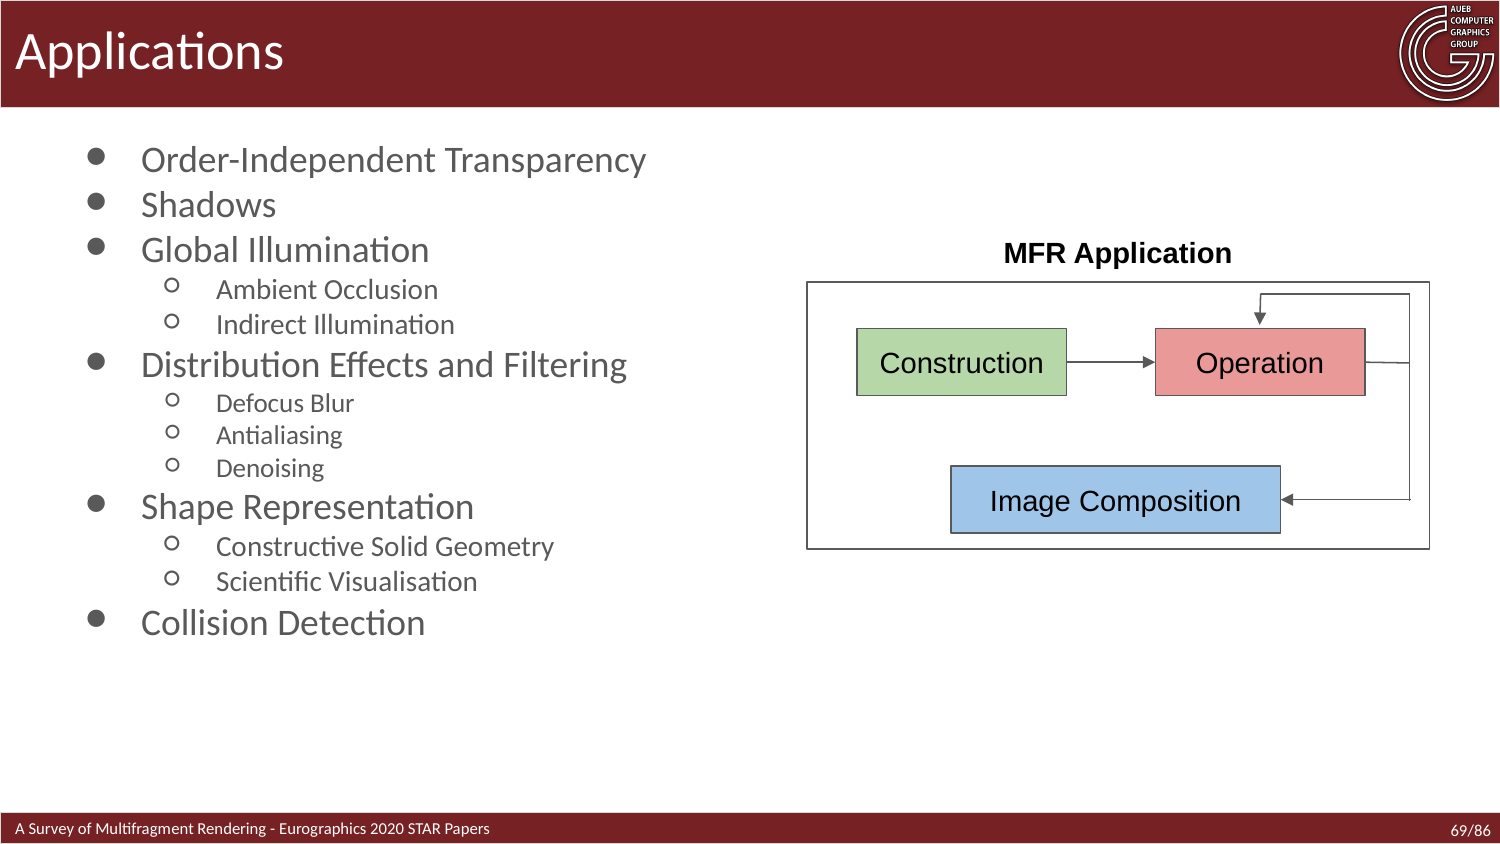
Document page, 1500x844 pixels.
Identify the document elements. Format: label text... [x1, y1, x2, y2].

slide_number 69/86 [1370, 804, 1500, 844]
text_box [807, 282, 1430, 549]
list Order-Independent Transparency Shadows Global Illumination Ambient Occlusion Indirect Illumination Distribution Effects and Filtering Defocus Blur Antialiasing Denoising Shape Representation Constructive Solid Geometry Scientific Visualisation Collision Detection [51, 120, 1449, 793]
title Applications [0, 0, 1226, 108]
text_box MFR Application [806, 214, 1430, 282]
text_box Image Composition [950, 466, 1281, 534]
text_box Operation [1155, 328, 1365, 396]
picture [1394, 0, 1500, 108]
text_box Construction [856, 328, 1067, 396]
